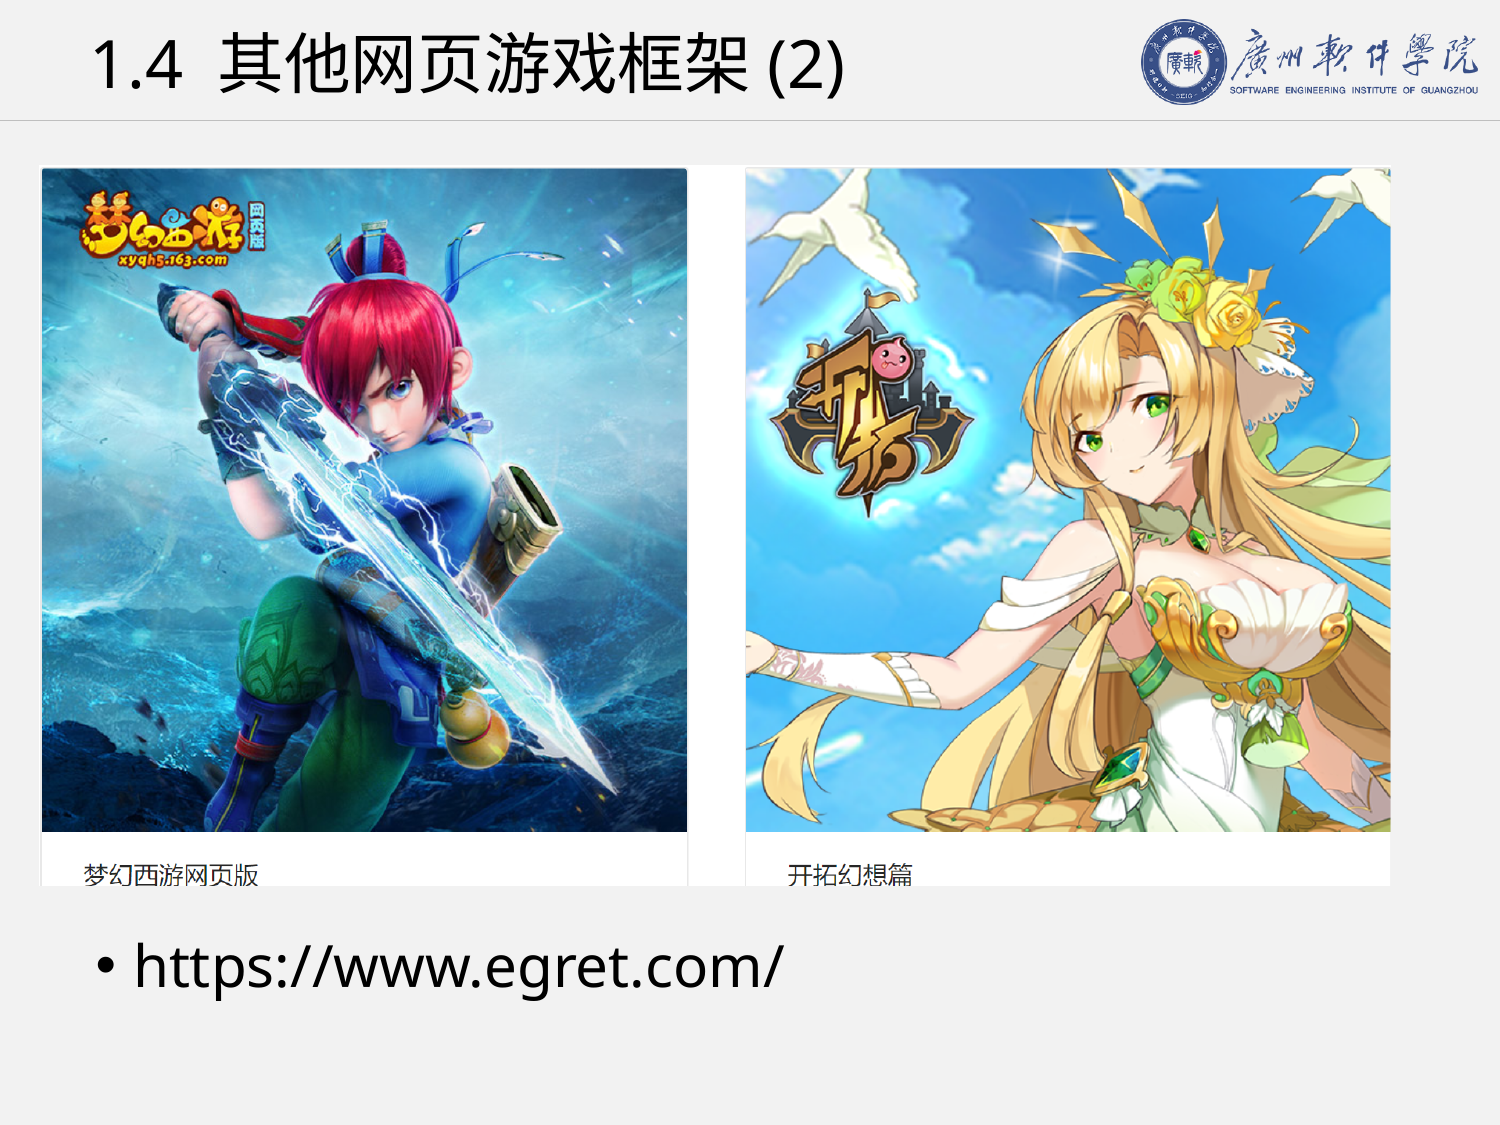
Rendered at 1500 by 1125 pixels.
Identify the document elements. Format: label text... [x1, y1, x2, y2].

title 1.4 其他网页游戏框架(2) [75, 23, 1032, 117]
picture [39, 165, 1391, 886]
picture [1141, 19, 1478, 105]
list https://www.egret.com/ [80, 929, 1375, 1073]
